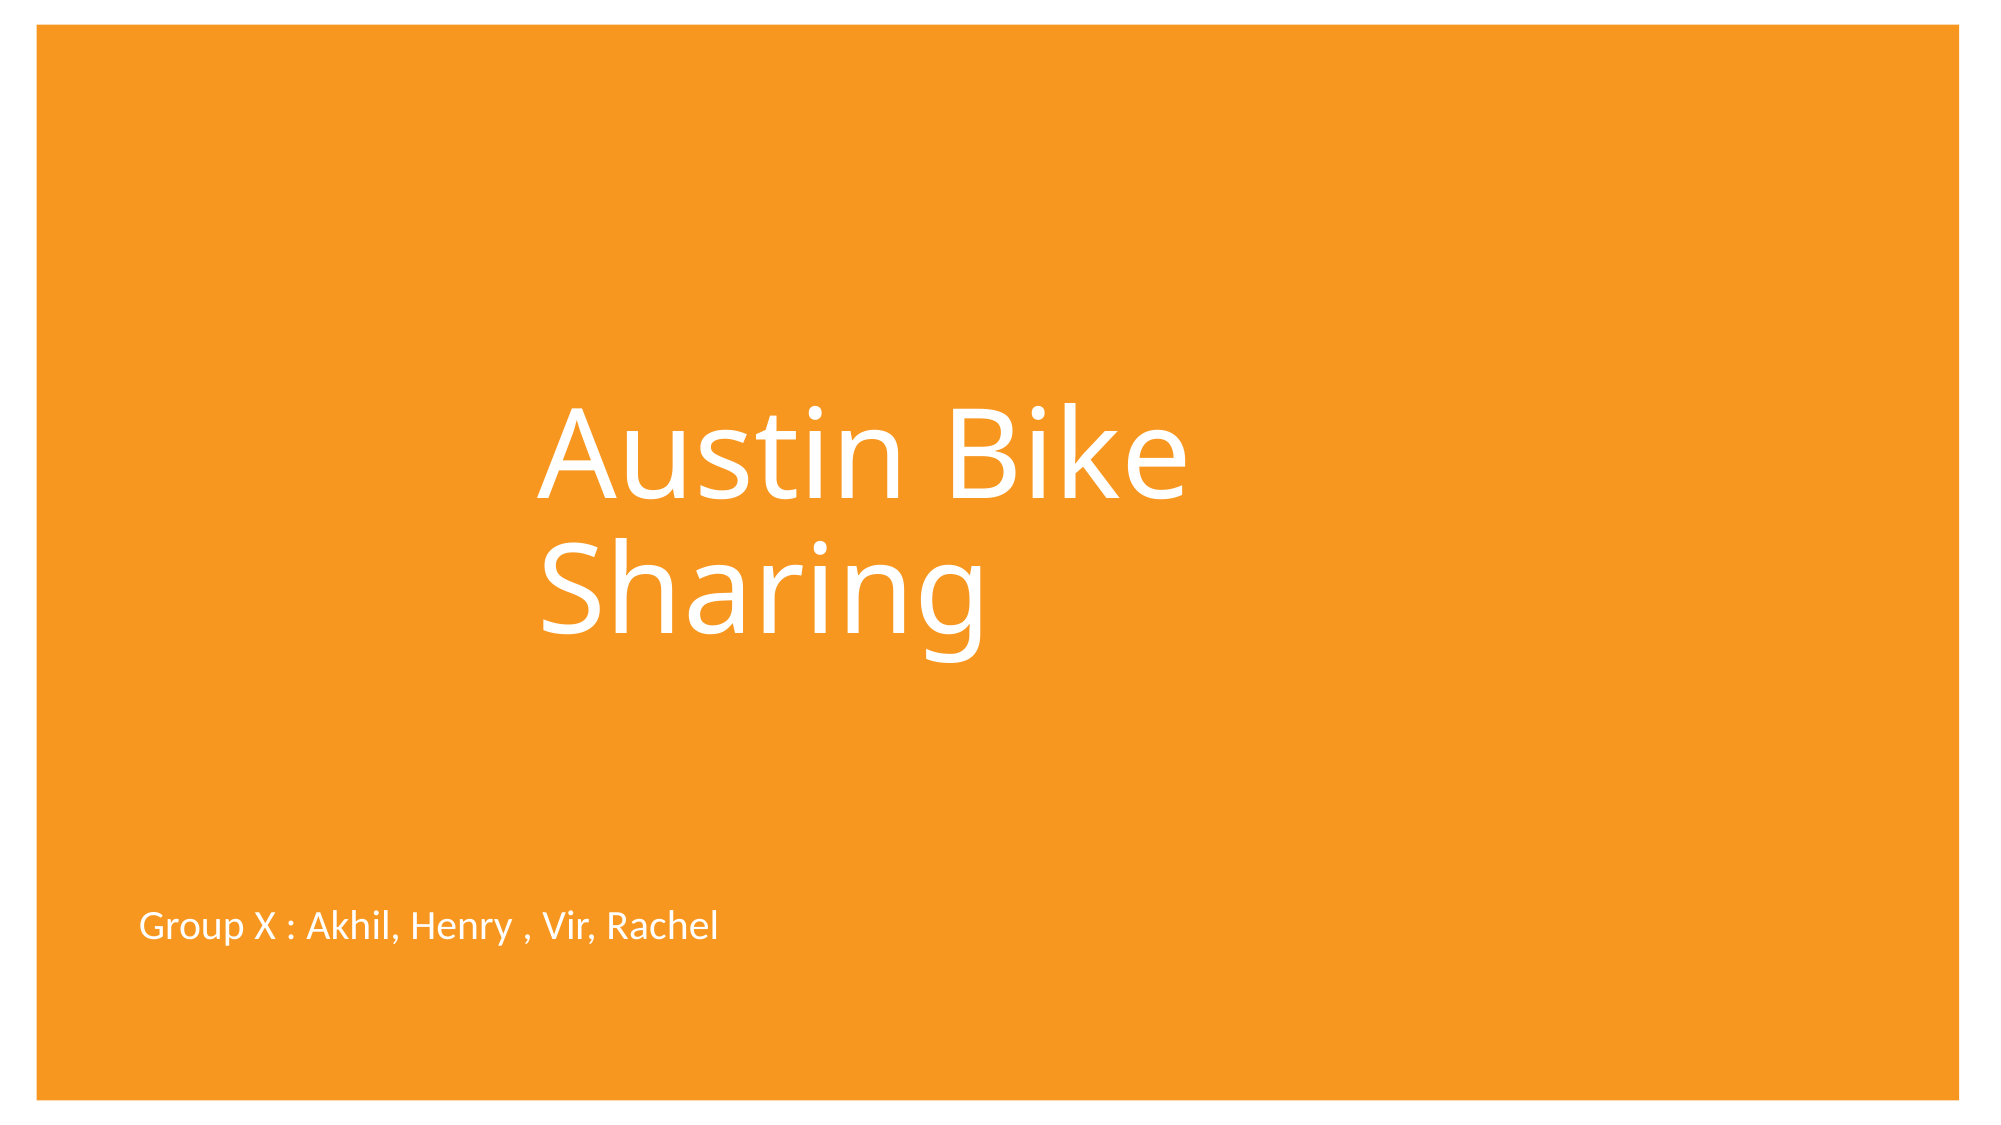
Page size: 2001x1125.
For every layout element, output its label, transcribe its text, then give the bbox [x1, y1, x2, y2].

text_box Austin Bike Sharing [522, 317, 1633, 734]
text_box [36, 23, 1960, 1102]
text_box Group X : Akhil, Henry , Vir, Rachel [123, 890, 1877, 956]
